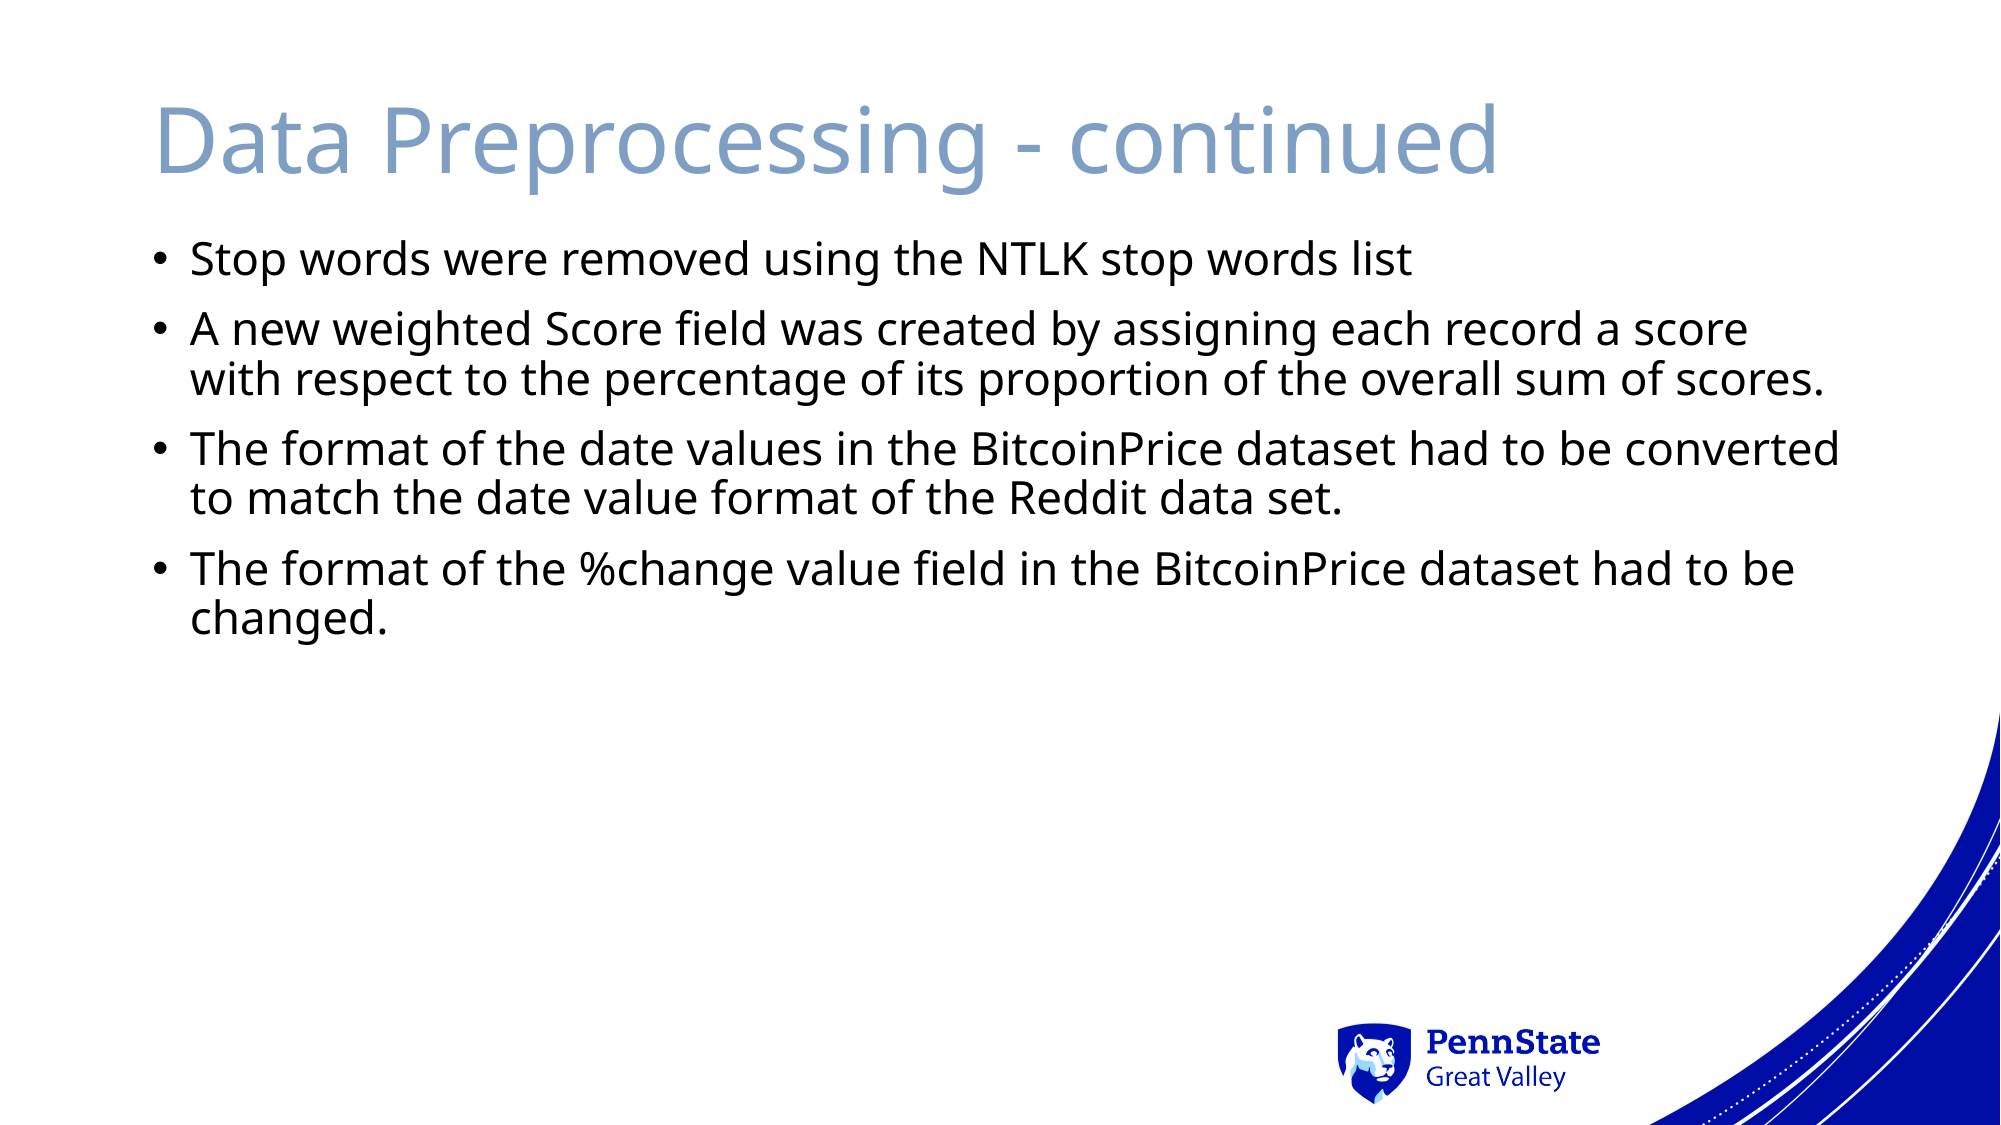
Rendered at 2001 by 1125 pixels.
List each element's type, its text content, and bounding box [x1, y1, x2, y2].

title Data Preprocessing - continued [137, 59, 1863, 228]
picture [0, 0, 2000, 1125]
list Stop words were removed using the NTLK stop words list A new weighted Score field was created by assigning each record a score with respect to the percentage of its proportion of the overall sum of scores. The format of the date values in the BitcoinPrice dataset had to be converted to match the date value format of the Reddit data set. The format of the %change value field in the BitcoinPrice dataset had to be changed. [137, 228, 1863, 1014]
